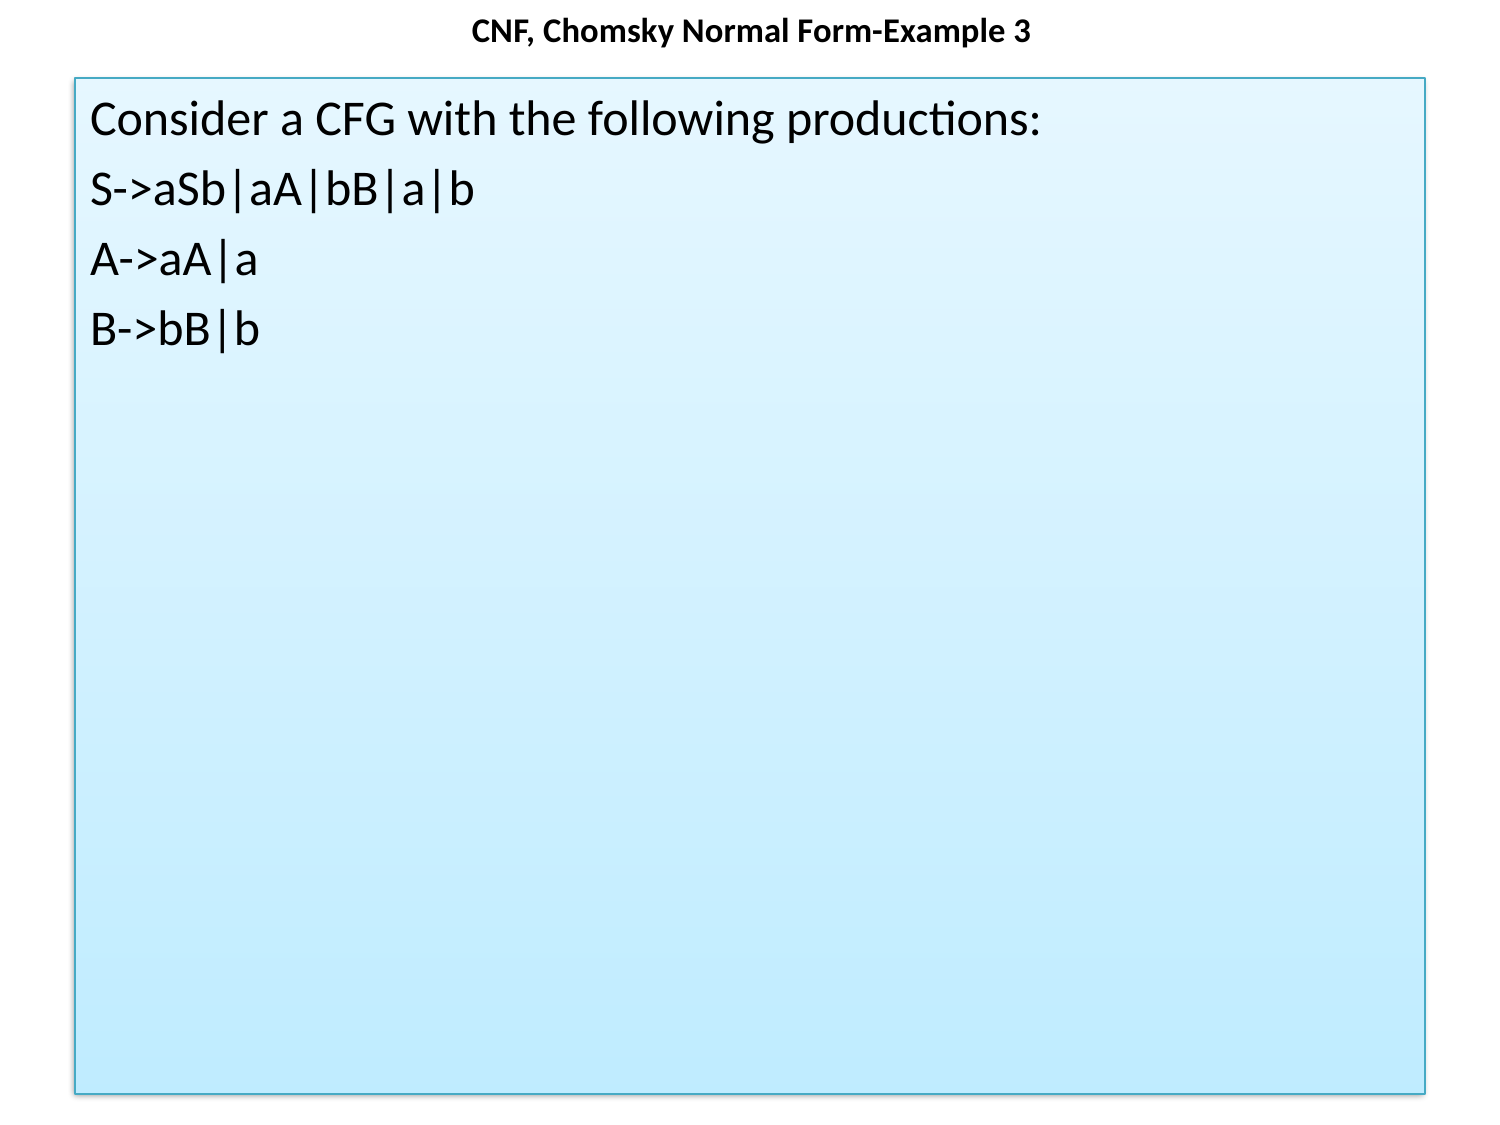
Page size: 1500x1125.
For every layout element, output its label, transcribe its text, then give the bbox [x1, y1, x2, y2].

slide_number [75, 1042, 425, 1103]
slide_number 11 [1074, 1042, 1425, 1103]
title CNF, Chomsky Normal Form-Example 3 [76, 0, 1427, 57]
list Consider a CFG with the following productions: S->aSb|aA|bB|a|b A->aA|a B->bB|b [74, 77, 1426, 1095]
